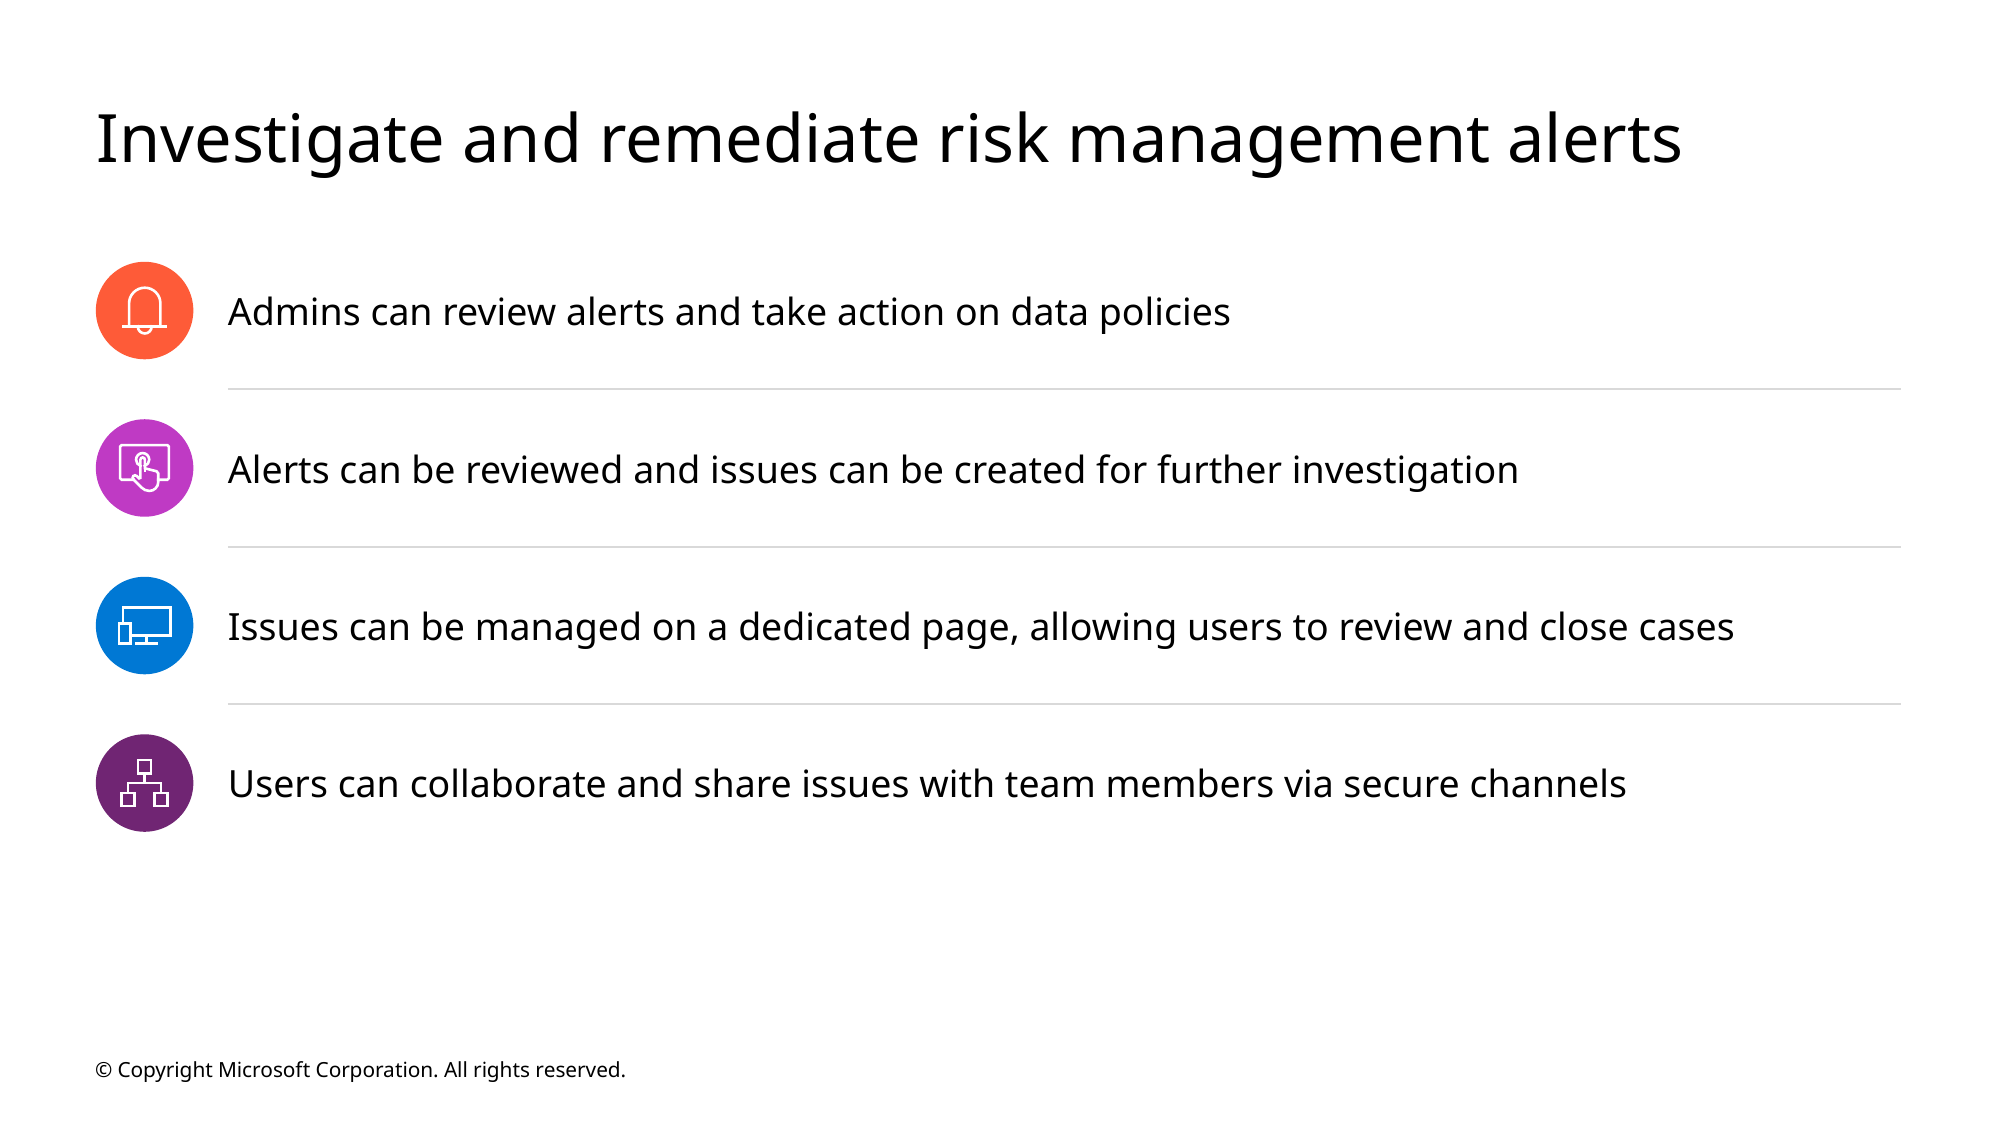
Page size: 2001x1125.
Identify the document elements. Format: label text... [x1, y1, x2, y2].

text_box [118, 607, 171, 644]
text_box [121, 760, 168, 806]
title Investigate and remediate risk management alerts [96, 96, 1903, 177]
text_box Alerts can be reviewed and issues can be created for further investigation [227, 445, 1901, 491]
text_box [95, 576, 194, 675]
text_box [95, 419, 194, 517]
text_box Admins can review alerts and take action on data policies [227, 287, 1901, 334]
text_box [120, 445, 169, 491]
text_box [95, 261, 194, 360]
text_box [123, 287, 166, 334]
text_box Users can collaborate and share issues with team members via secure channels [227, 760, 1901, 806]
text_box [95, 734, 194, 832]
text_box Issues can be managed on a dedicated page, allowing users to review and close cases [227, 602, 1901, 649]
